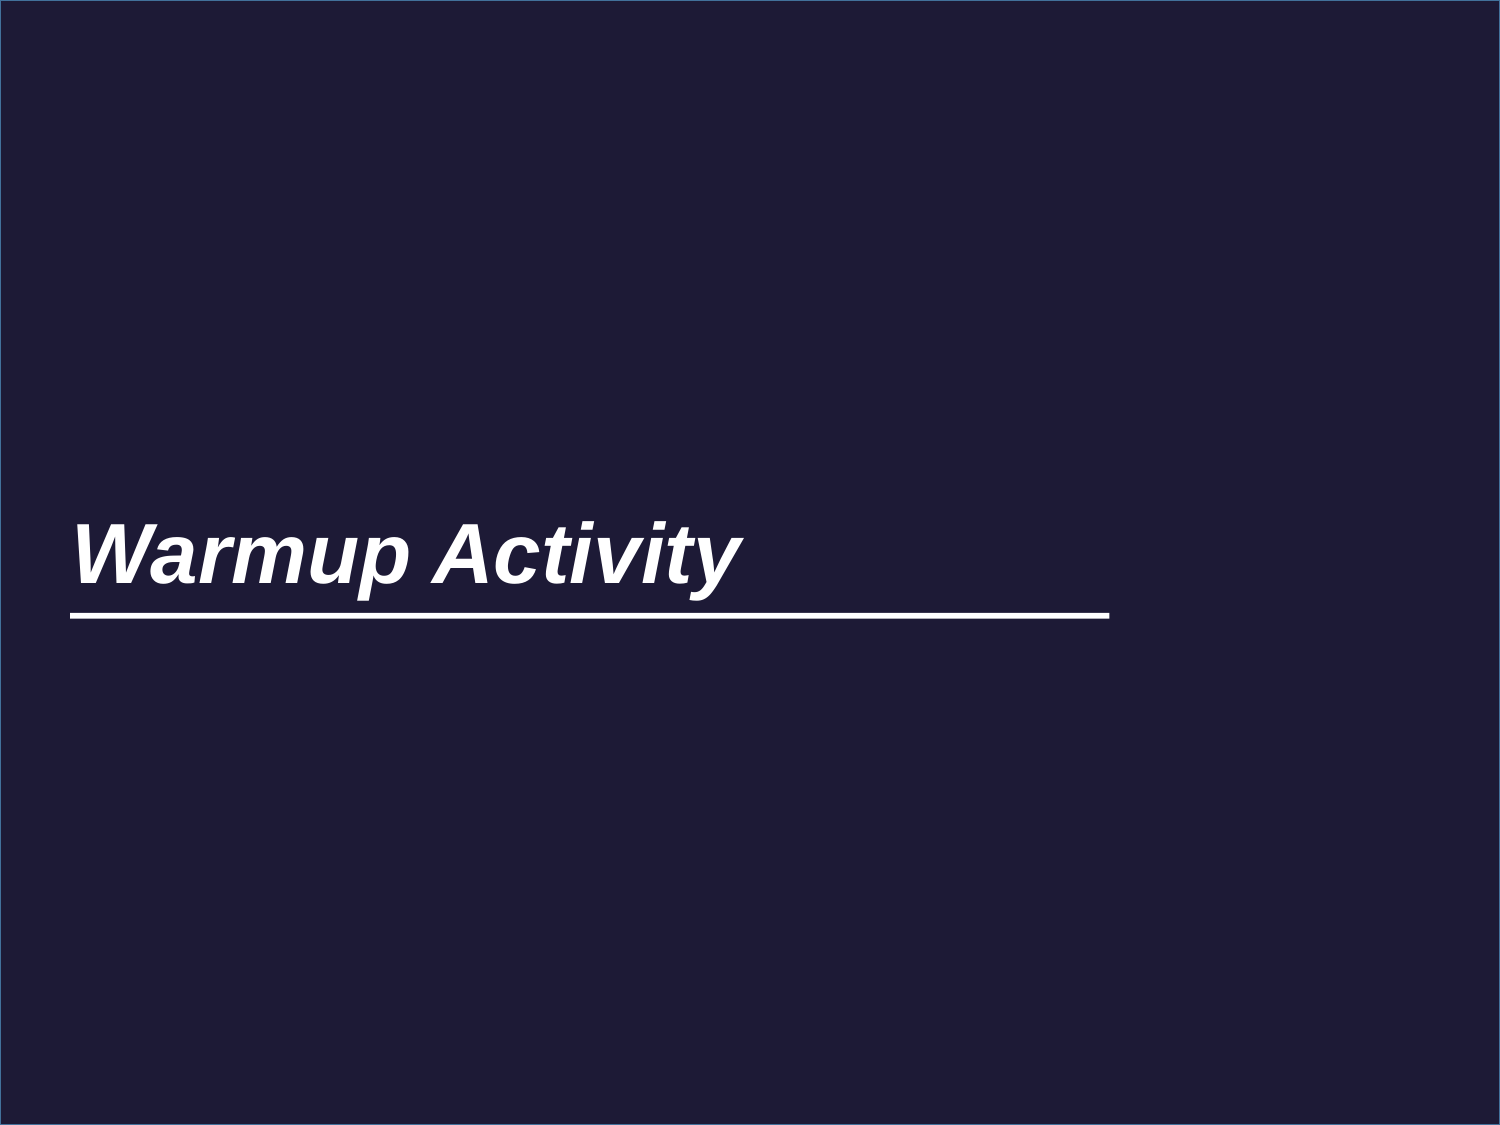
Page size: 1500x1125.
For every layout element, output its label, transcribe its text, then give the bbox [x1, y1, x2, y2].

title Warmup Activity [63, 483, 1415, 628]
